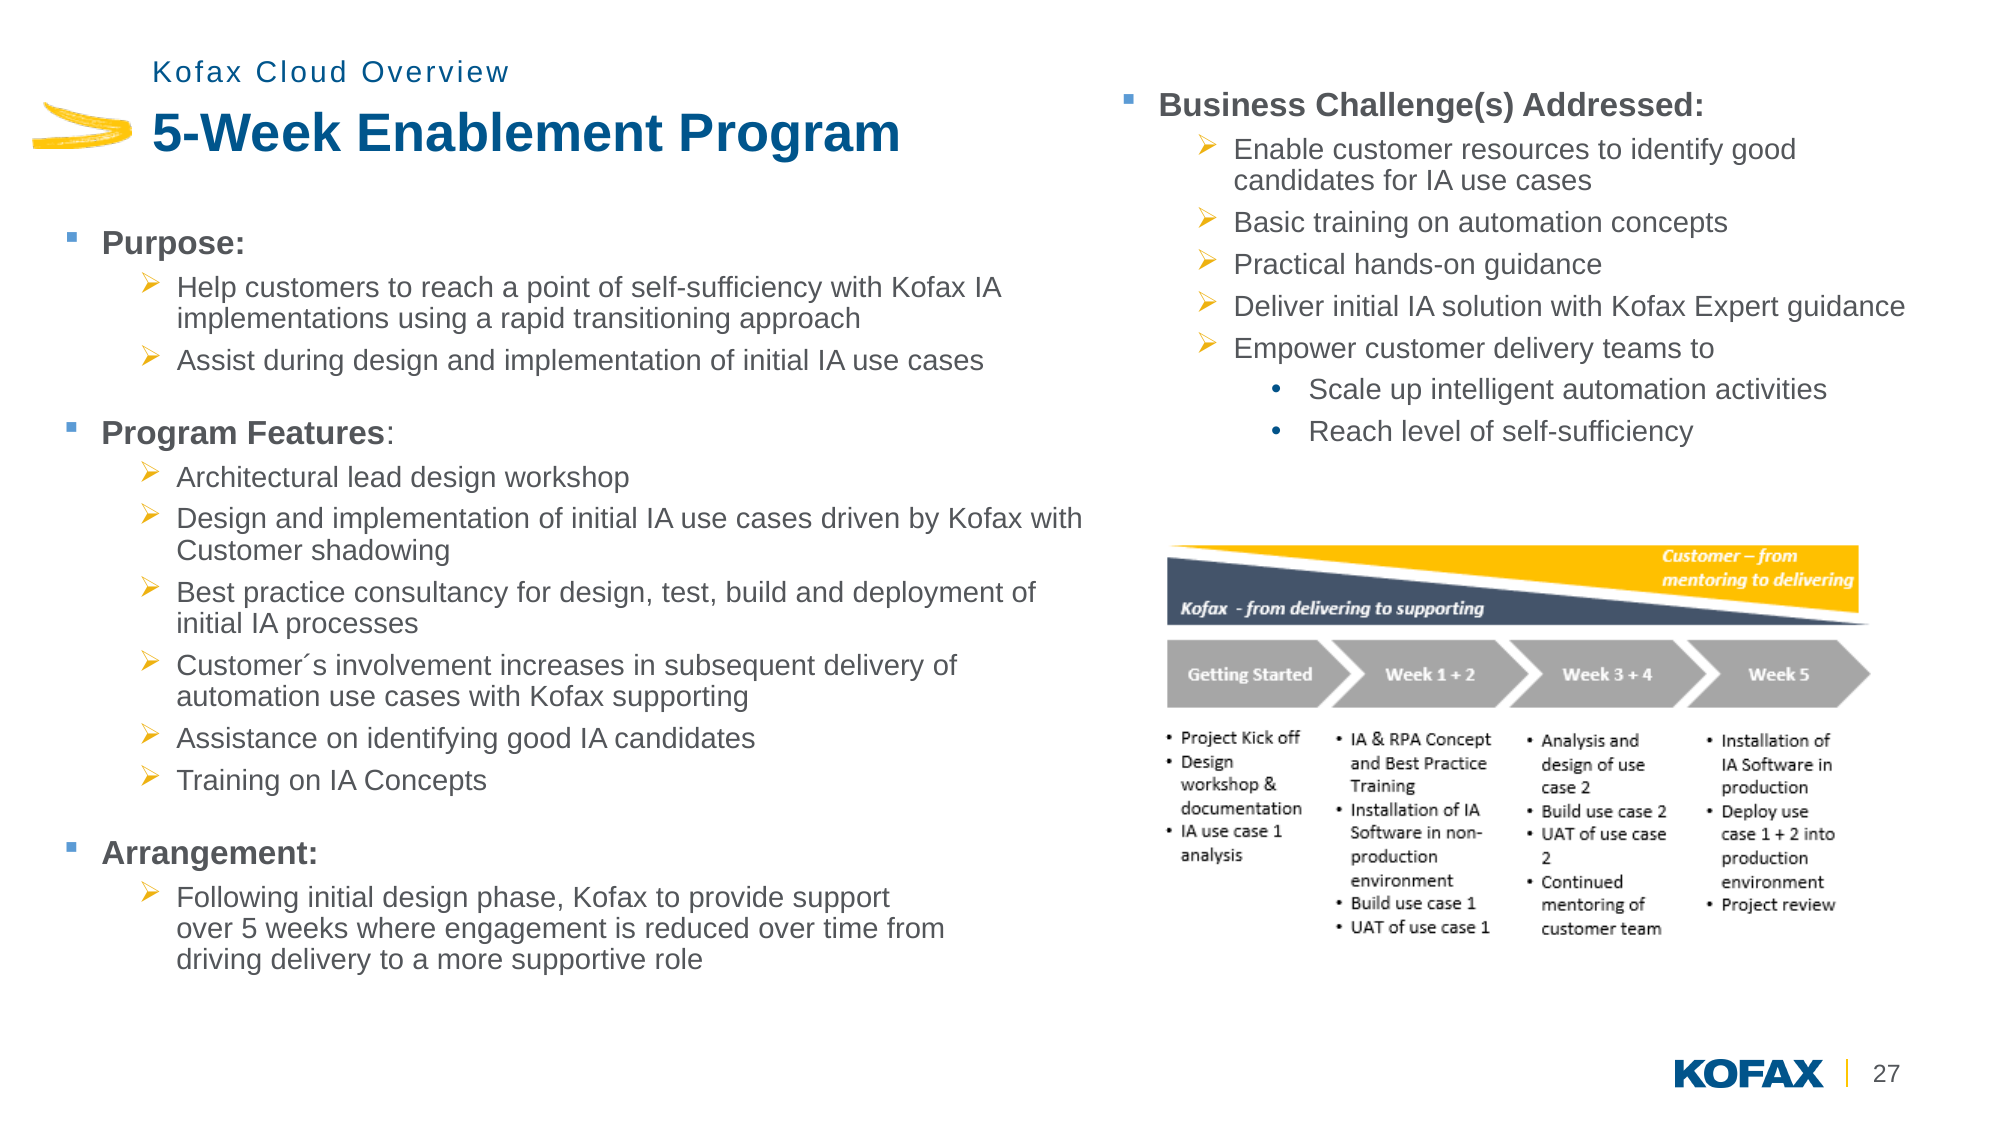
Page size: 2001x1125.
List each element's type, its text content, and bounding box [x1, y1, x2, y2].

slide_number 27 [1857, 1042, 1959, 1103]
text_box Business Challenge(s) Addressed: Enable customer resources to identify good candidates for IA use cases Basic training on automation concepts Practical hands-on guidance Deliver initial IA solution with Kofax Expert guidance Empower customer delivery teams to Scale up intelligent automation activities Reach level of self-sufficiency [1105, 80, 1938, 481]
title 5-Week Enablement Program [137, 97, 1105, 251]
text_box Program Features: Architectural lead design workshop Design and implementation of initial IA use cases driven by Kofax with Customer shadowing Best practice consultancy for design, test, build and deployment of initial IA processes Customer´s involvement increases in subsequent delivery of automation use cases with Kofax supporting Assistance on identifying good IA candidates Training on IA Concepts [48, 408, 1108, 830]
text_box Arrangement: Following initial design phase, Kofax to provide support over 5 weeks where engagement is reduced over time from driving delivery to a more supportive role [48, 830, 964, 1125]
list Kofax Cloud Overview [137, 28, 1913, 97]
picture [32, 102, 132, 149]
picture [1675, 1059, 1824, 1088]
picture [1160, 535, 1883, 956]
text_box Purpose: Help customers to reach a point of self-sufficiency with Kofax IA implementations using a rapid transitioning approach Assist during design and implementation of initial IA use cases [49, 218, 1086, 408]
